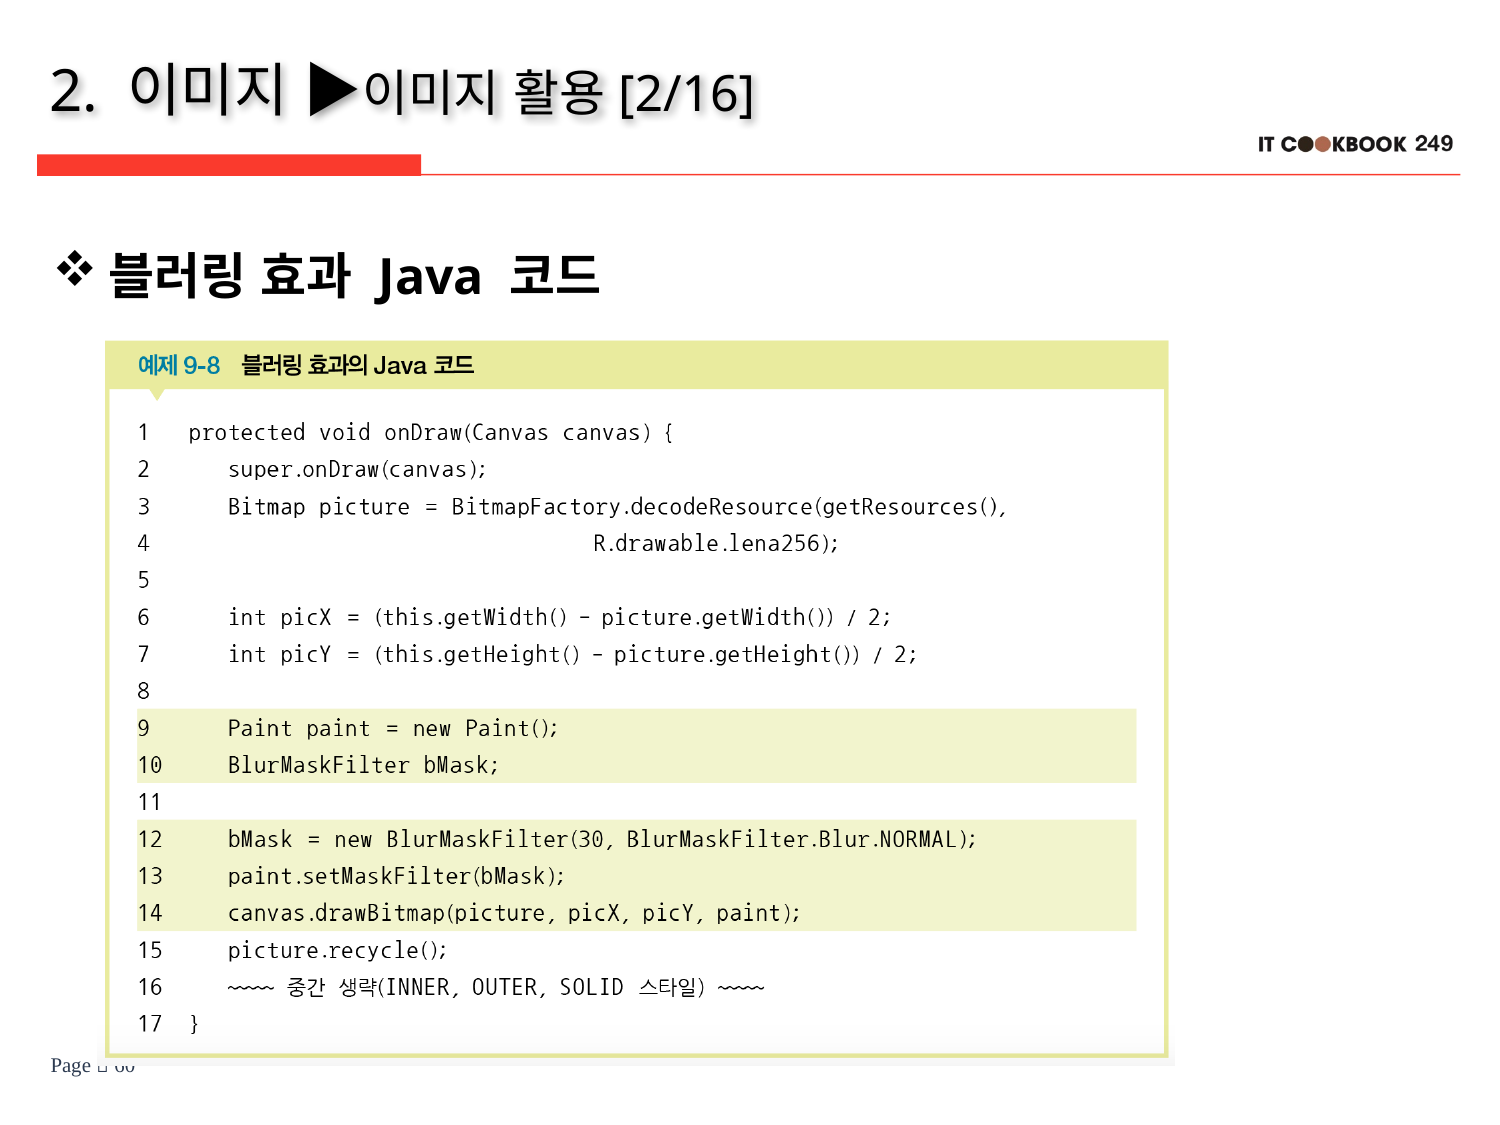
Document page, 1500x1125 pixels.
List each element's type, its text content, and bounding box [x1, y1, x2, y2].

title 2. 이미지 ▶이미지 활용[2/16] [48, 53, 1448, 161]
picture [97, 335, 1176, 1066]
picture [1218, 120, 1464, 164]
list 블러링 효과 Java 코드 [8, 243, 1480, 1031]
